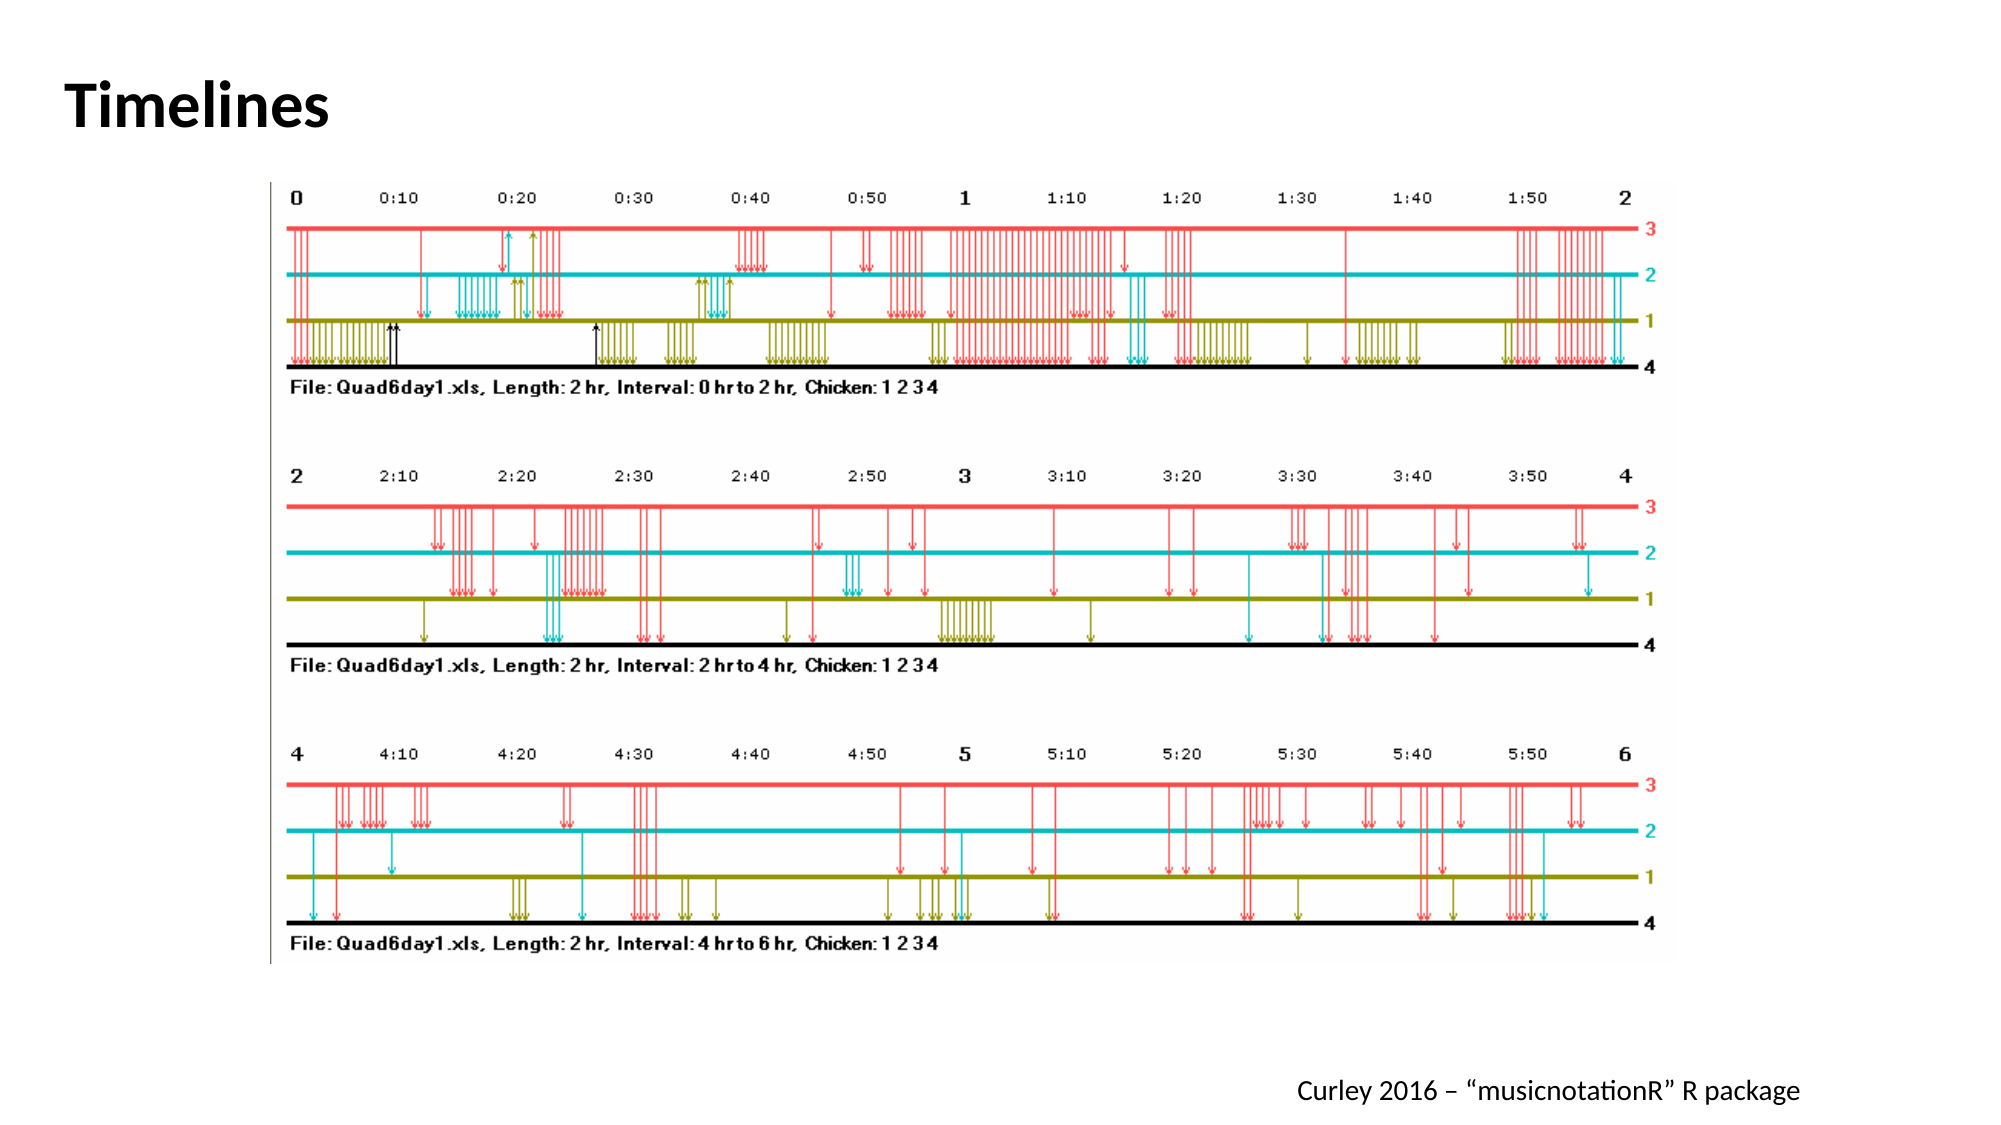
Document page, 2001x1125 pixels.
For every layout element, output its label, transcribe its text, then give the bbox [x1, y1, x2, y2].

text_box Curley 2016 – “musicnotationR” R package [1282, 1064, 1817, 1115]
picture [270, 182, 1677, 964]
text_box Timelines [49, 53, 346, 194]
